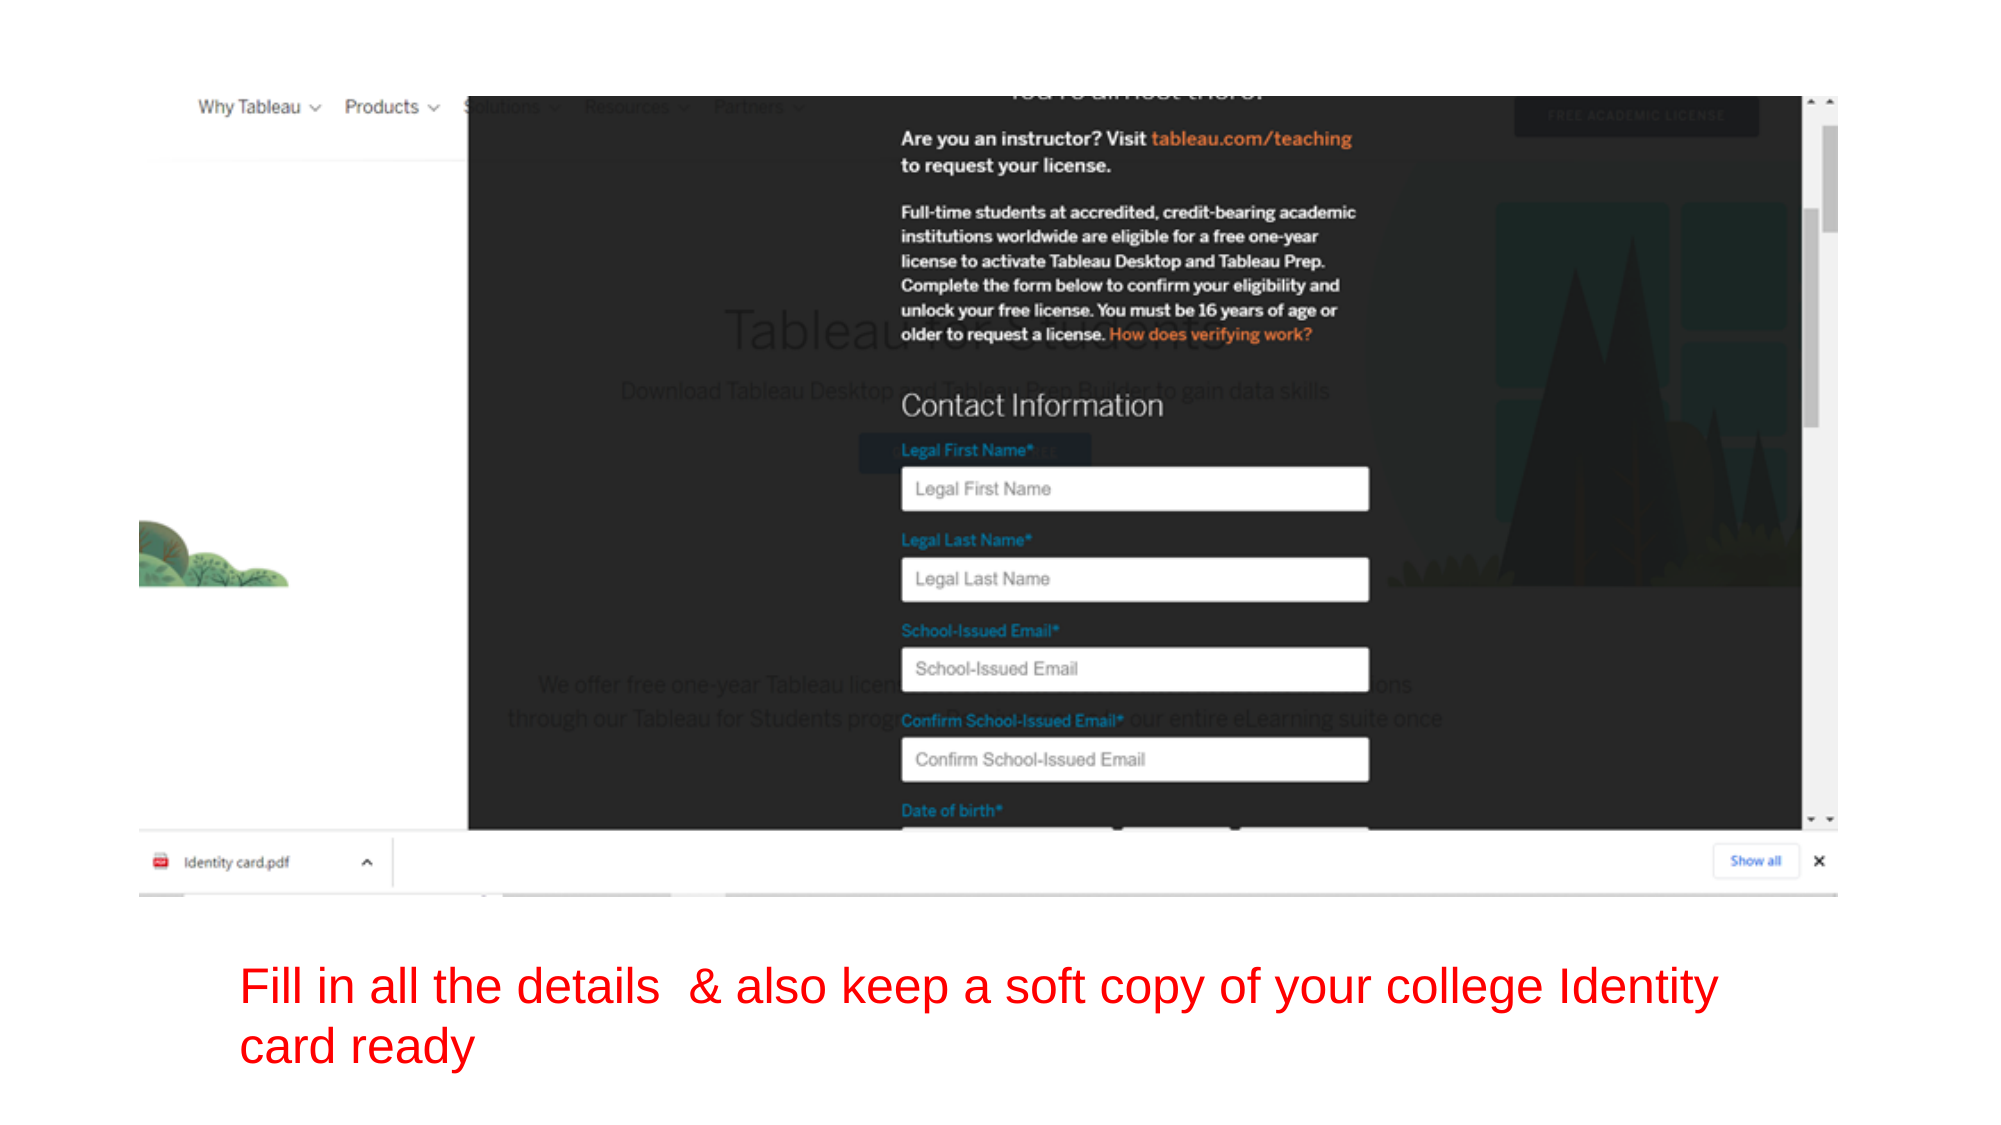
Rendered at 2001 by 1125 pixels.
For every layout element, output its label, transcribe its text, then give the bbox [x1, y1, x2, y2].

text_box Fill in all the details & also keep a soft copy of your college Identity card ready [224, 946, 1752, 1082]
picture [139, 96, 1838, 897]
